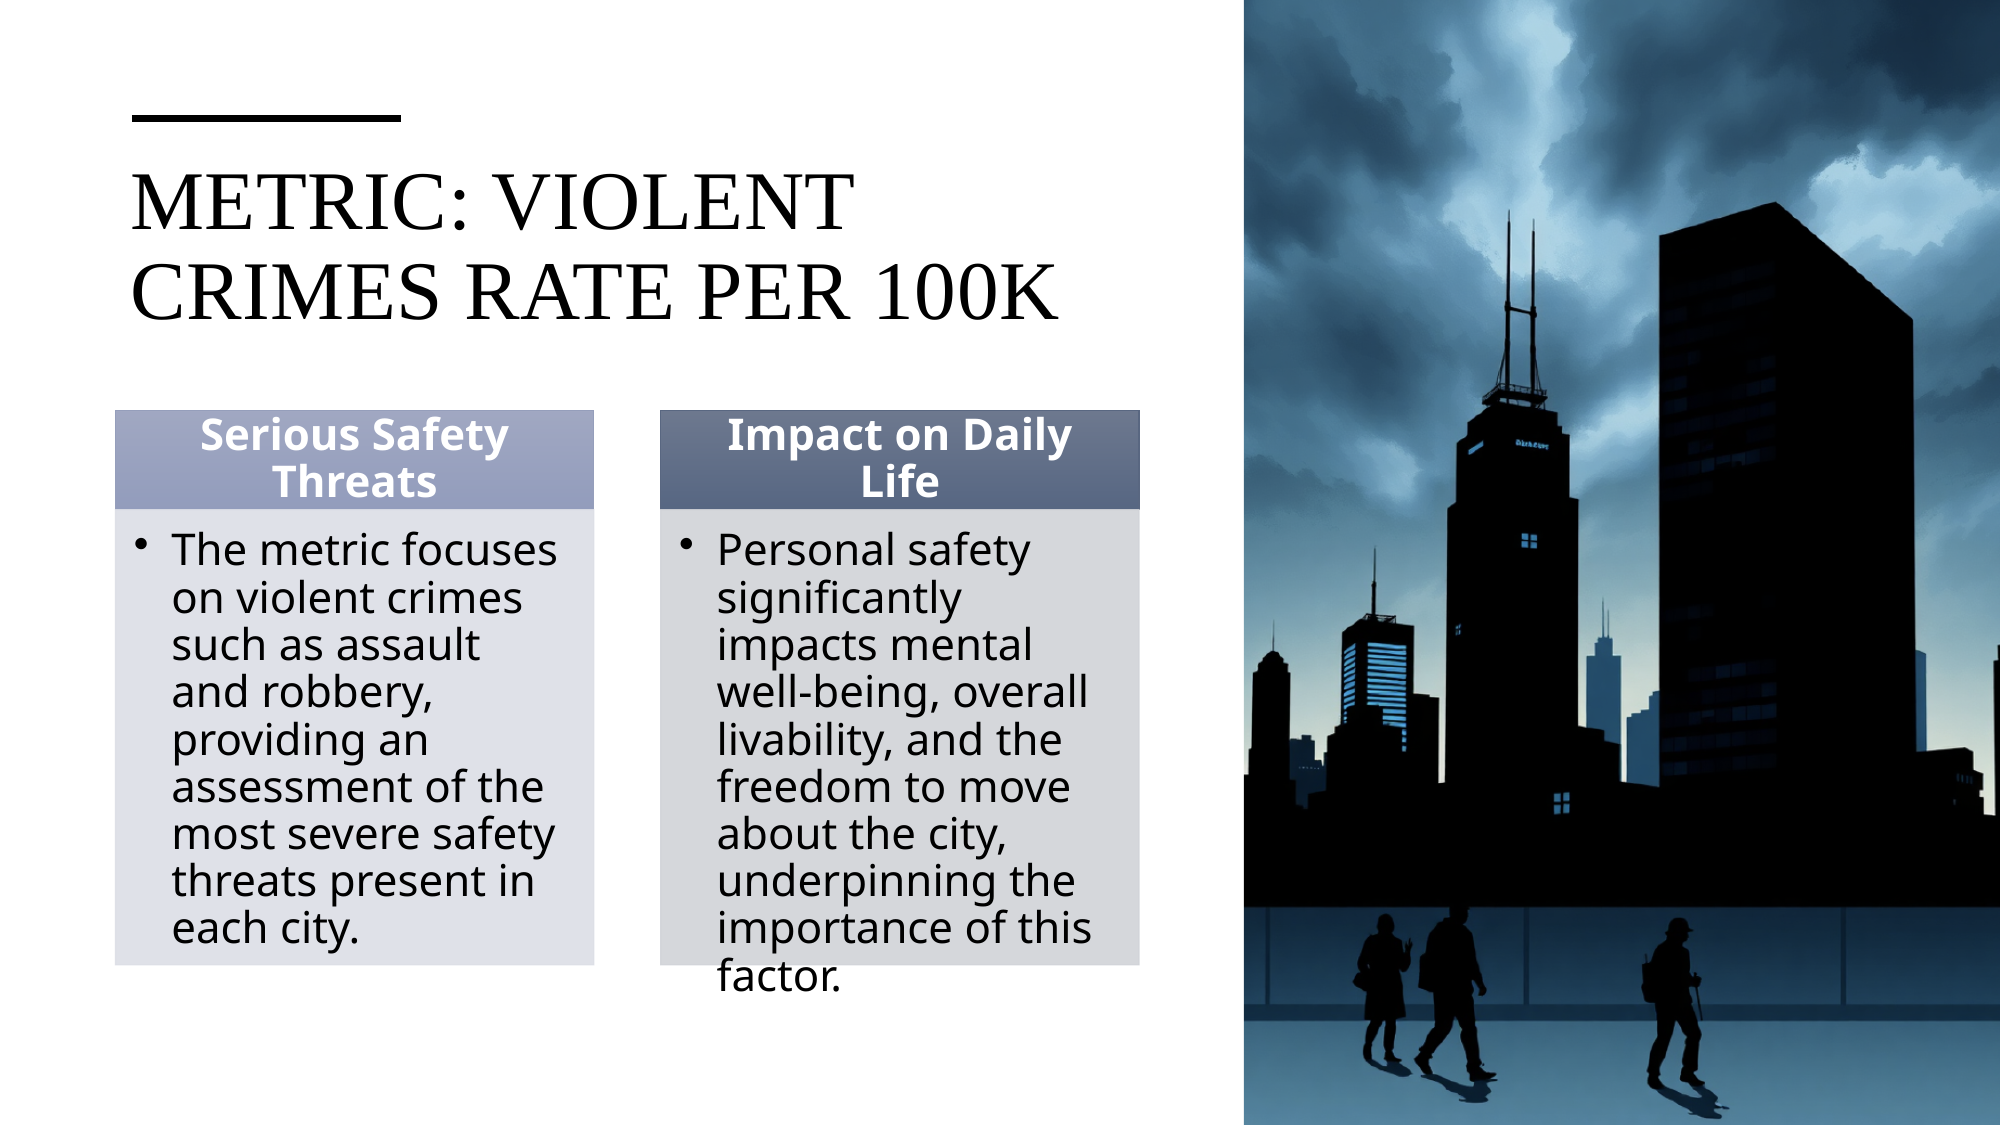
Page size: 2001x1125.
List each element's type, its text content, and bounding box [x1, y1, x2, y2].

picture [1243, 0, 2000, 1125]
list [115, 364, 1139, 1011]
text_box [0, 0, 1243, 1125]
title Metric: Violent Crimes Rate per 100K [115, 149, 1139, 364]
